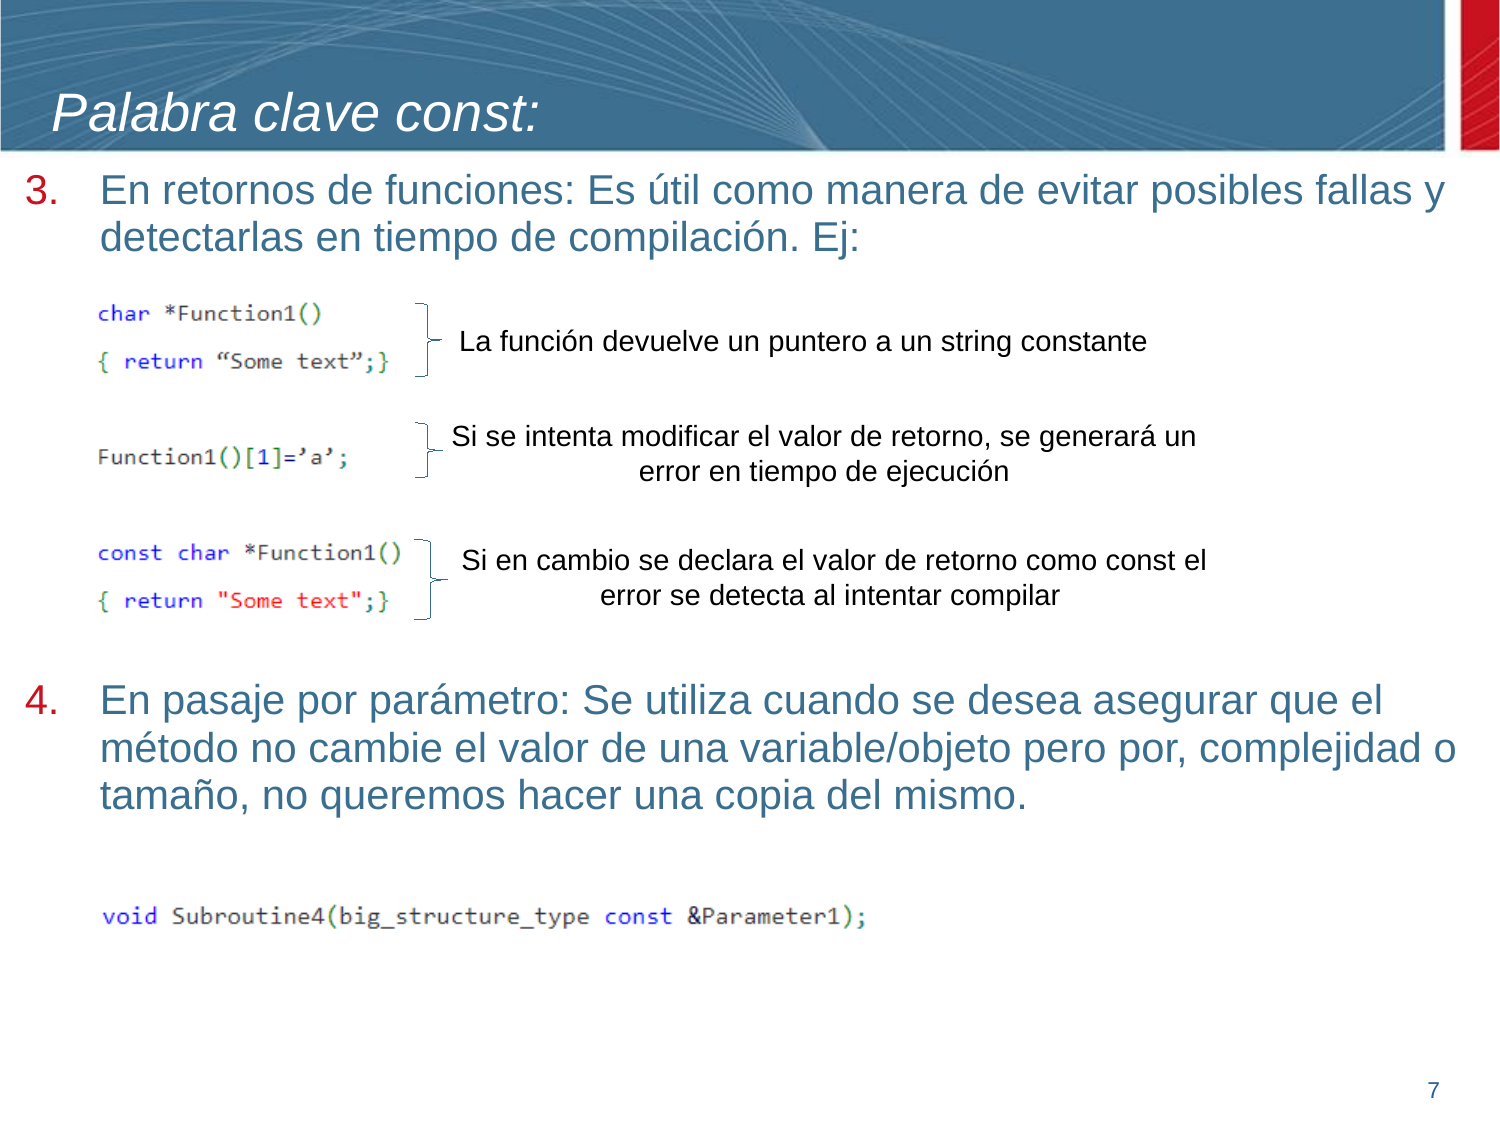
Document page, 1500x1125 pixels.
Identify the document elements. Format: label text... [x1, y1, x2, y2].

text_box [419, 423, 438, 478]
text_box [419, 303, 428, 377]
title Palabra clave const: [51, 3, 1403, 145]
slide_number 7 [1422, 1078, 1445, 1104]
picture [0, 0, 1500, 158]
list En retornos de funciones: Es útil como manera de evitar posibles fallas y detectarlas en tiempo de compilación. Ej: En pasaje por parámetro: Se utiliza cuando se desea asegurar que el método no cambie el valor de una variable/objeto pero por, complejidad o tamaño, no queremos hacer una copia del mismo. [24, 165, 1470, 1046]
text_box [419, 539, 448, 620]
picture [86, 291, 415, 623]
text_box Si en cambio se declara el valor de retorno como const el error se detecta al intentar compilar [448, 534, 1221, 619]
picture [96, 896, 879, 937]
text_box Si se intenta modificar el valor de retorno, se generará un error en tiempo de ejecución [438, 409, 1211, 495]
text_box La función devuelve un puntero a un string constante [422, 314, 1195, 365]
